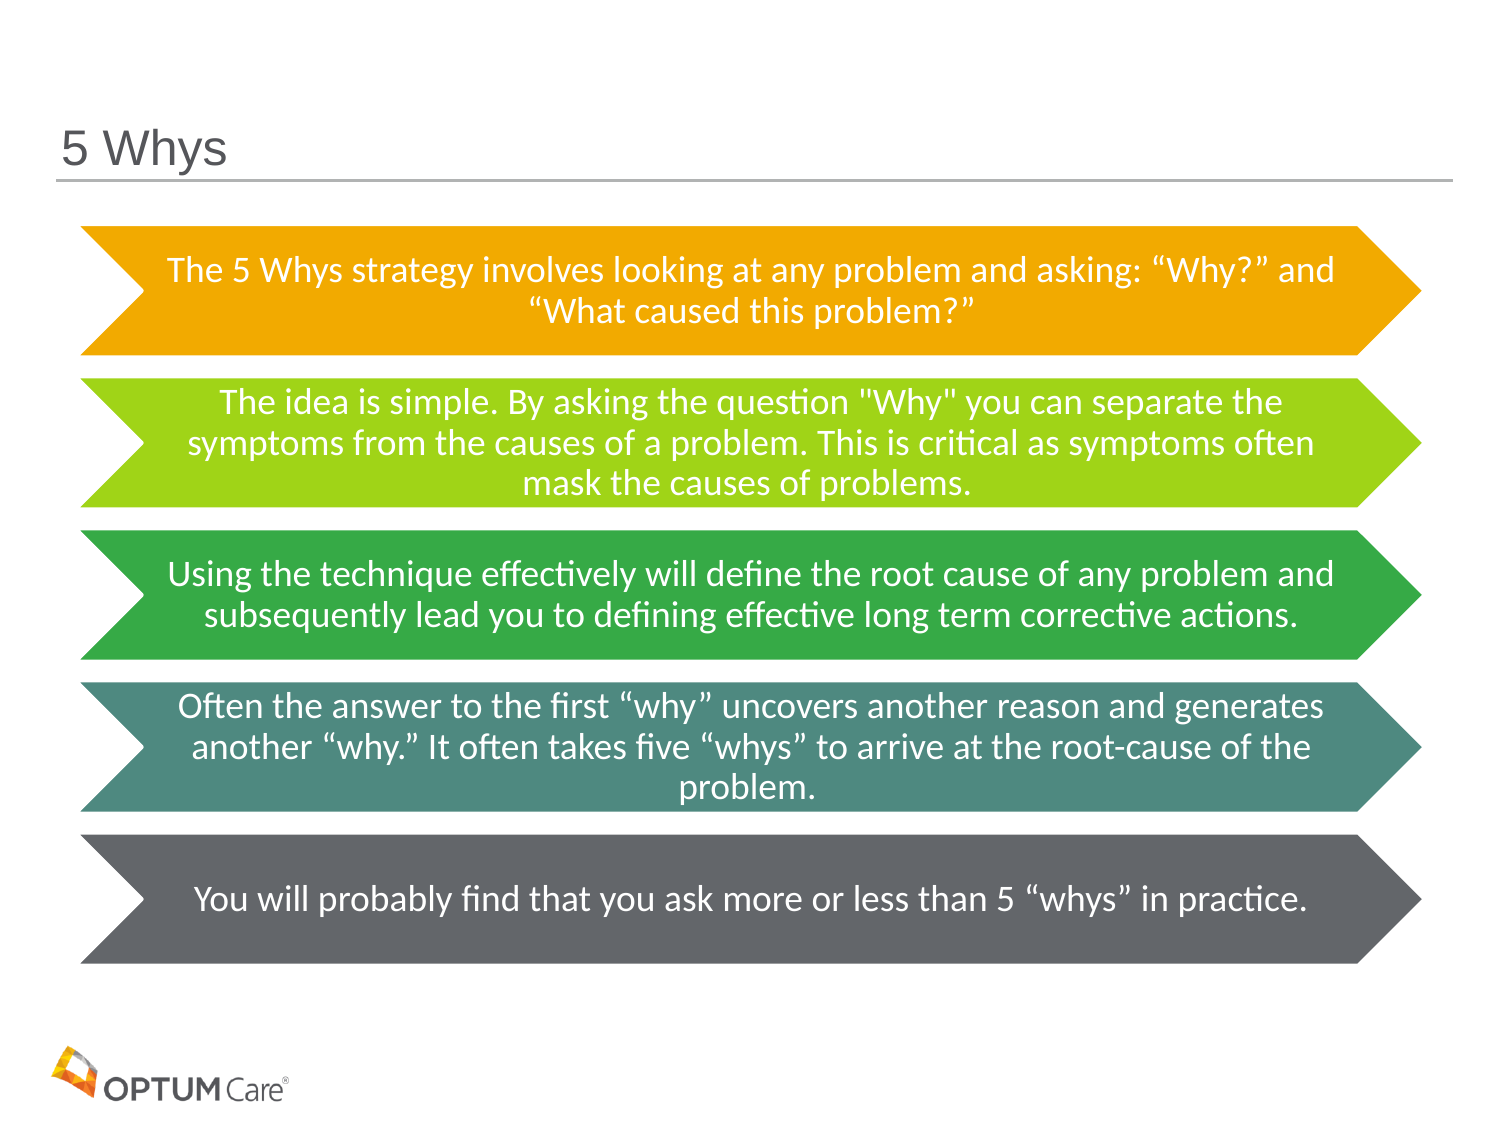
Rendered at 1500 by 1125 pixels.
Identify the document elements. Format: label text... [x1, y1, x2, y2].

text_box The 5 Whys strategy involves looking at any problem and asking: “Why?” and “What caused this problem?” [74, 224, 1425, 358]
text_box Using the technique effectively will define the root cause of any problem and subsequently lead you to defining effective long term corrective actions. [74, 528, 1425, 662]
text_box Often the answer to the first “why” uncovers another reason and generates another “why.” It often takes five “whys” to arrive at the root-cause of the problem. [74, 680, 1425, 814]
title 5 Whys [60, 0, 1454, 177]
text_box The idea is simple. By asking the question "Why" you can separate the symptoms from the causes of a problem. This is critical as symptoms often mask the causes of problems. [74, 376, 1425, 510]
picture [50, 1045, 289, 1102]
text_box You will probably find that you ask more or less than 5 “whys” in practice. [74, 832, 1425, 966]
